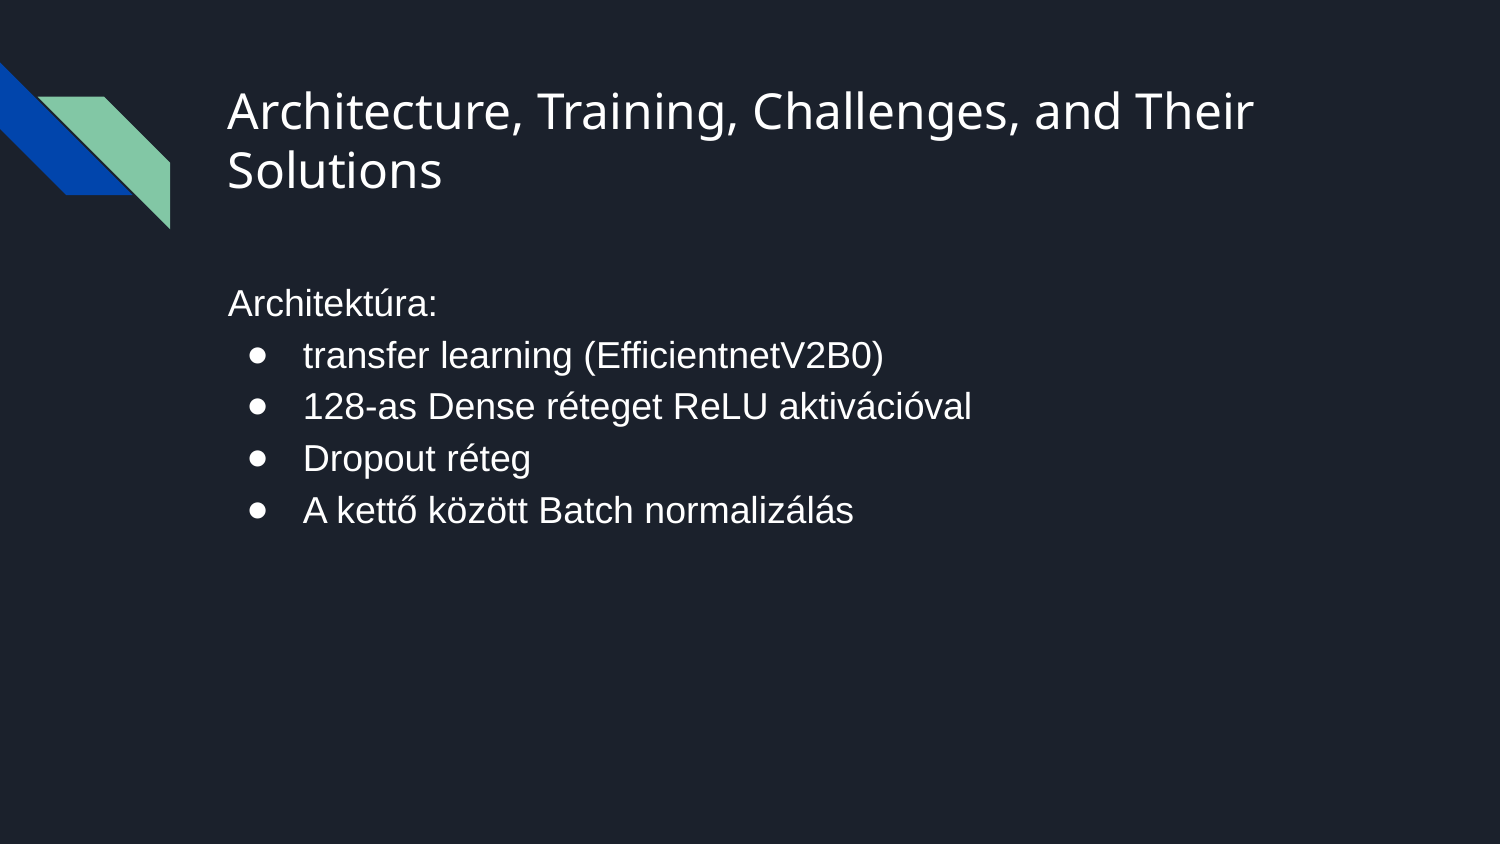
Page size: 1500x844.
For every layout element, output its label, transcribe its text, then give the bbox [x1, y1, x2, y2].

title Architecture, Training, Challenges, and Their Solutions [212, 64, 1368, 215]
list Architektúra: transfer learning (EfficientnetV2B0) 128-as Dense réteget ReLU aktivációval Dropout réteg A kettő között Batch normalizálás [212, 257, 1368, 735]
